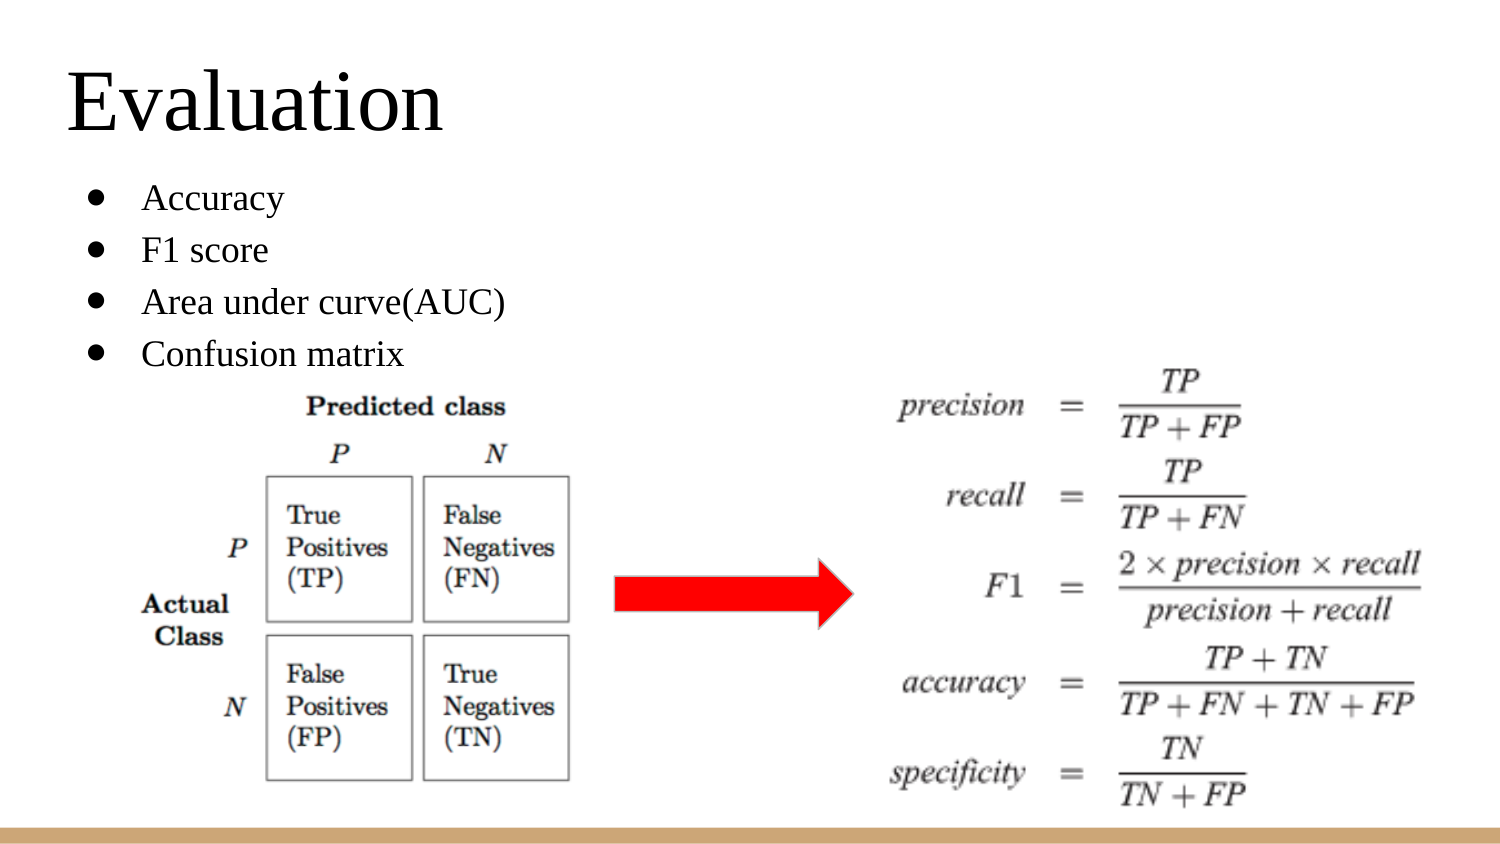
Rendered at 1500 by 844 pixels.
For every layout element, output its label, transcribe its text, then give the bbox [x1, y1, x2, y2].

picture [886, 364, 1426, 814]
list Accuracy F1 score Area under curve(AUC) Confusion matrix [51, 151, 1449, 366]
picture [122, 391, 601, 817]
title Evaluation [51, 26, 1449, 151]
text_box [614, 558, 854, 630]
